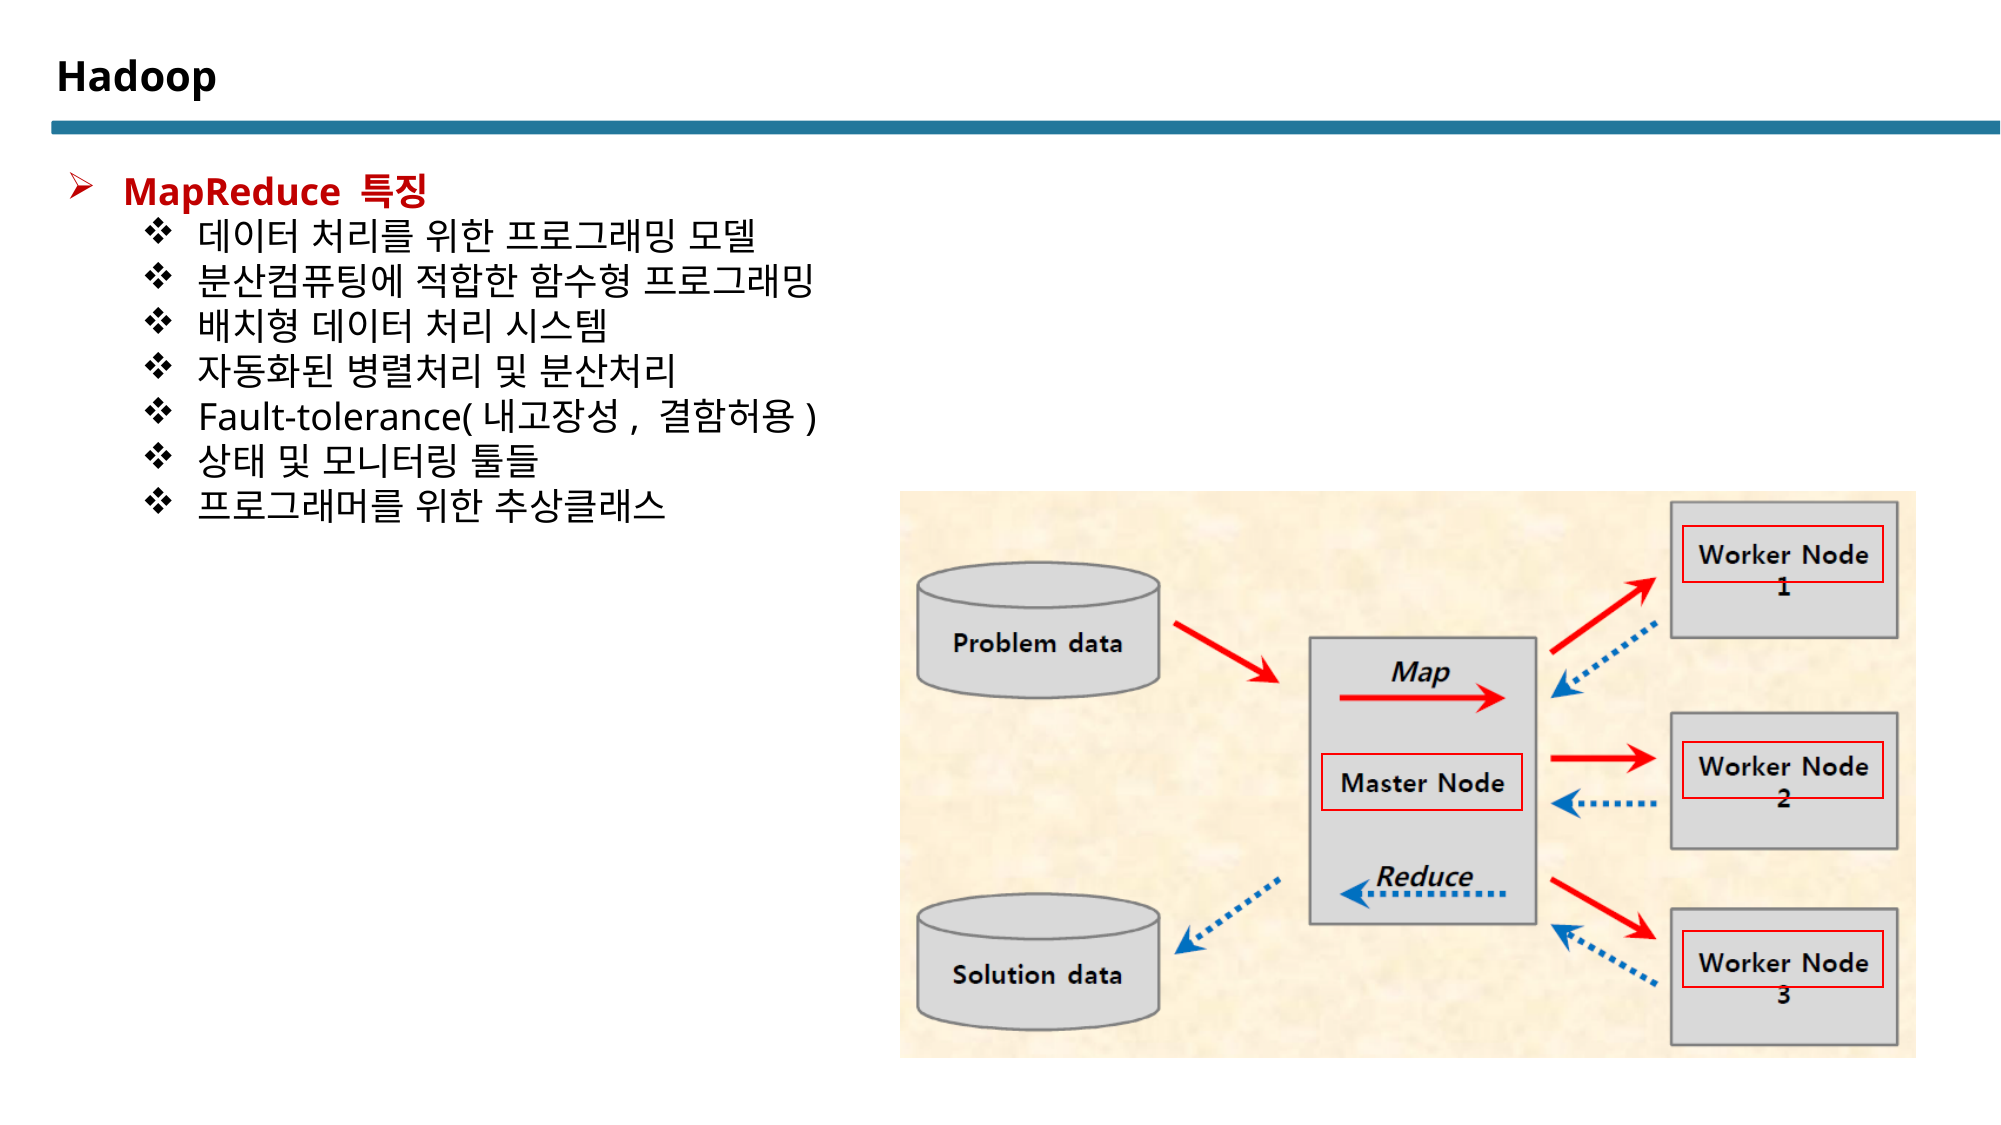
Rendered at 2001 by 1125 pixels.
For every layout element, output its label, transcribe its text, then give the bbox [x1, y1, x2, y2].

text_box MapReduce 특징 데이터 처리를 위한 프로그래밍 모델 분산컴퓨팅에 적합한 함수형 프로그래밍 배치형 데이터 처리 시스템 자동화된 병렬처리 및 분산처리 Fault-tolerance(내고장성, 결함허용) 상태 및 모니터링 툴들 프로그래머를 위한 추상클래스 [51, 160, 1943, 536]
picture [899, 491, 1916, 1058]
title Hadoop [40, 47, 1842, 119]
